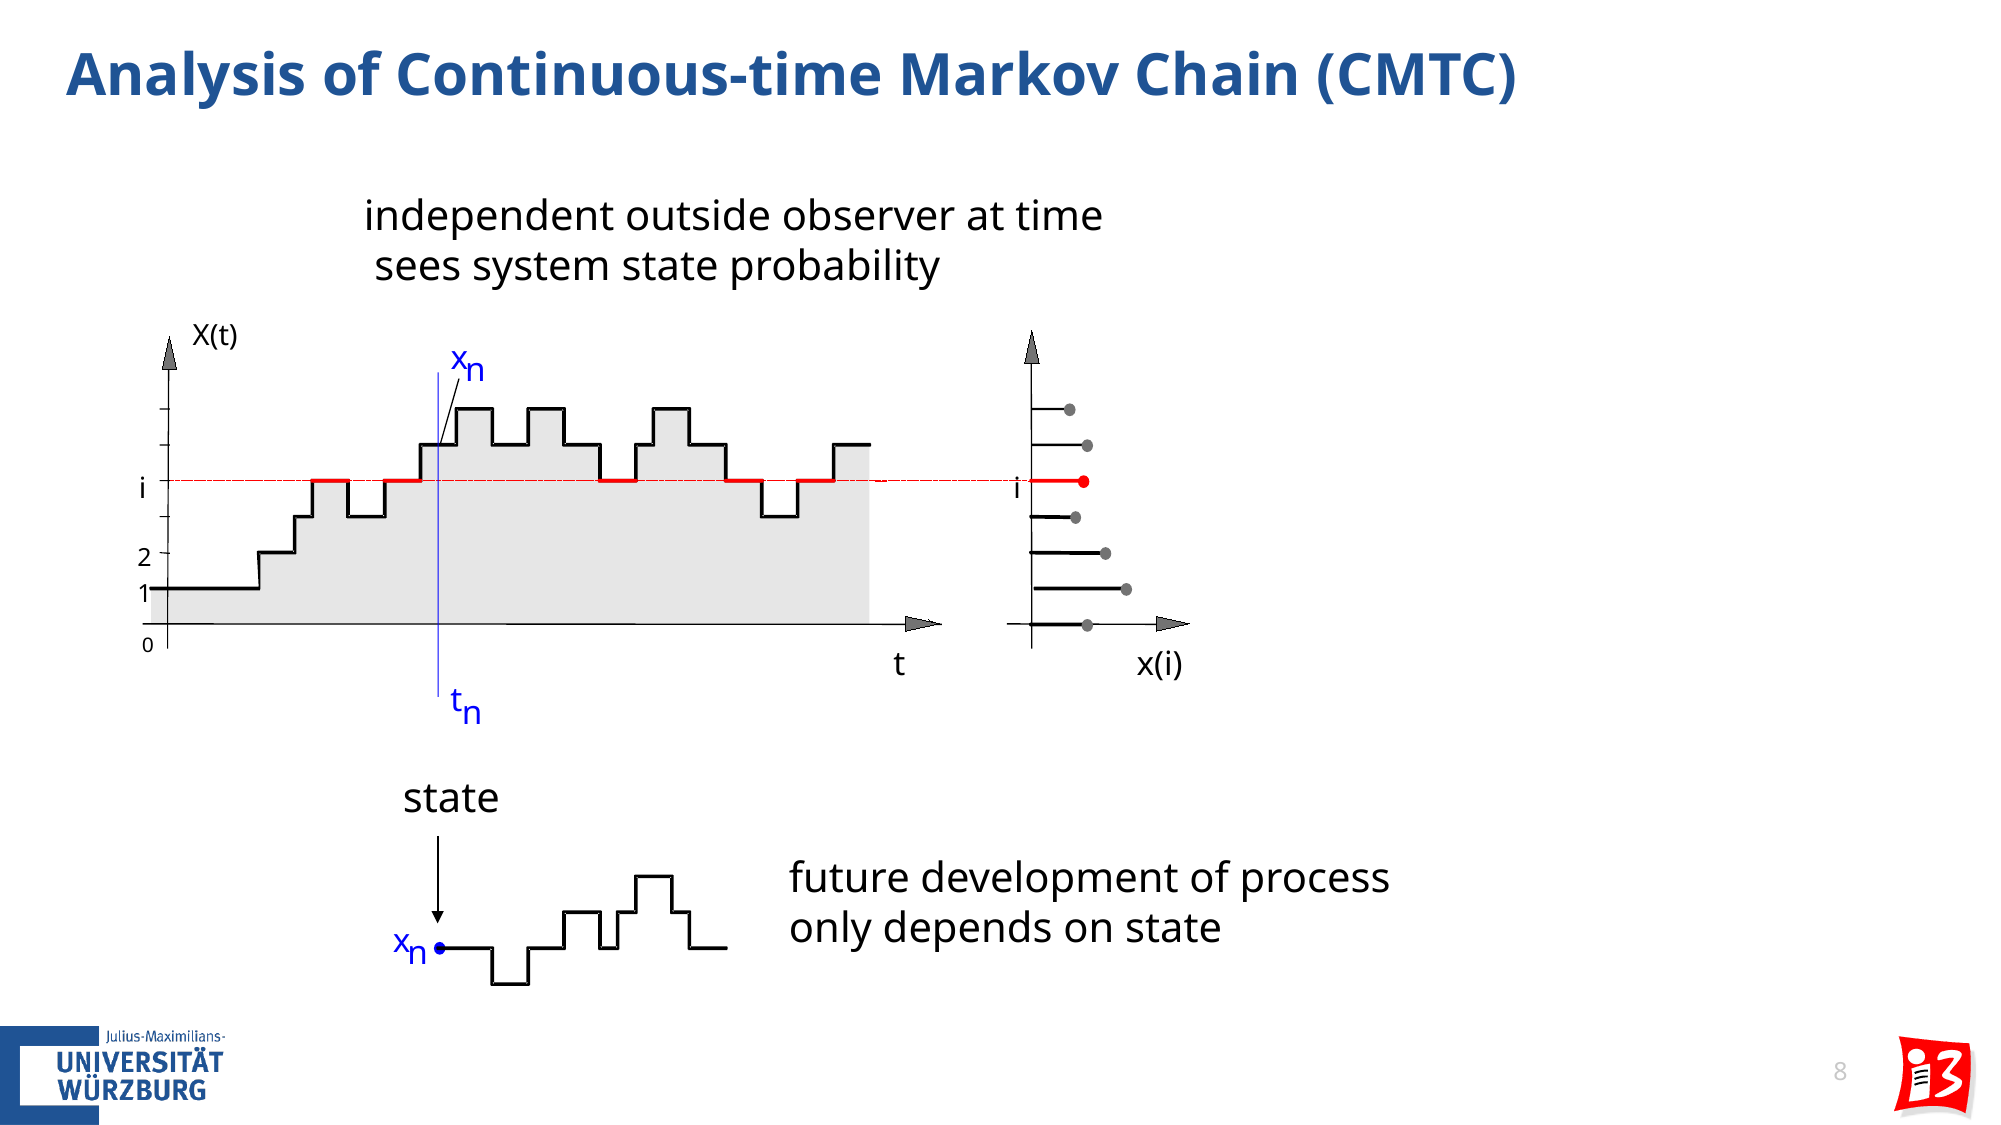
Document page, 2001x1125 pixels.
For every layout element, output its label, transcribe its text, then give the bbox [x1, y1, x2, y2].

slide_number 8 [1412, 1042, 1863, 1103]
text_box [382, 336, 486, 732]
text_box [1006, 330, 1190, 683]
title Analysis of Continuous-time Markov Chain (CMTC) [51, 18, 1800, 126]
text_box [392, 874, 728, 987]
picture [0, 1026, 225, 1125]
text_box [138, 315, 942, 683]
